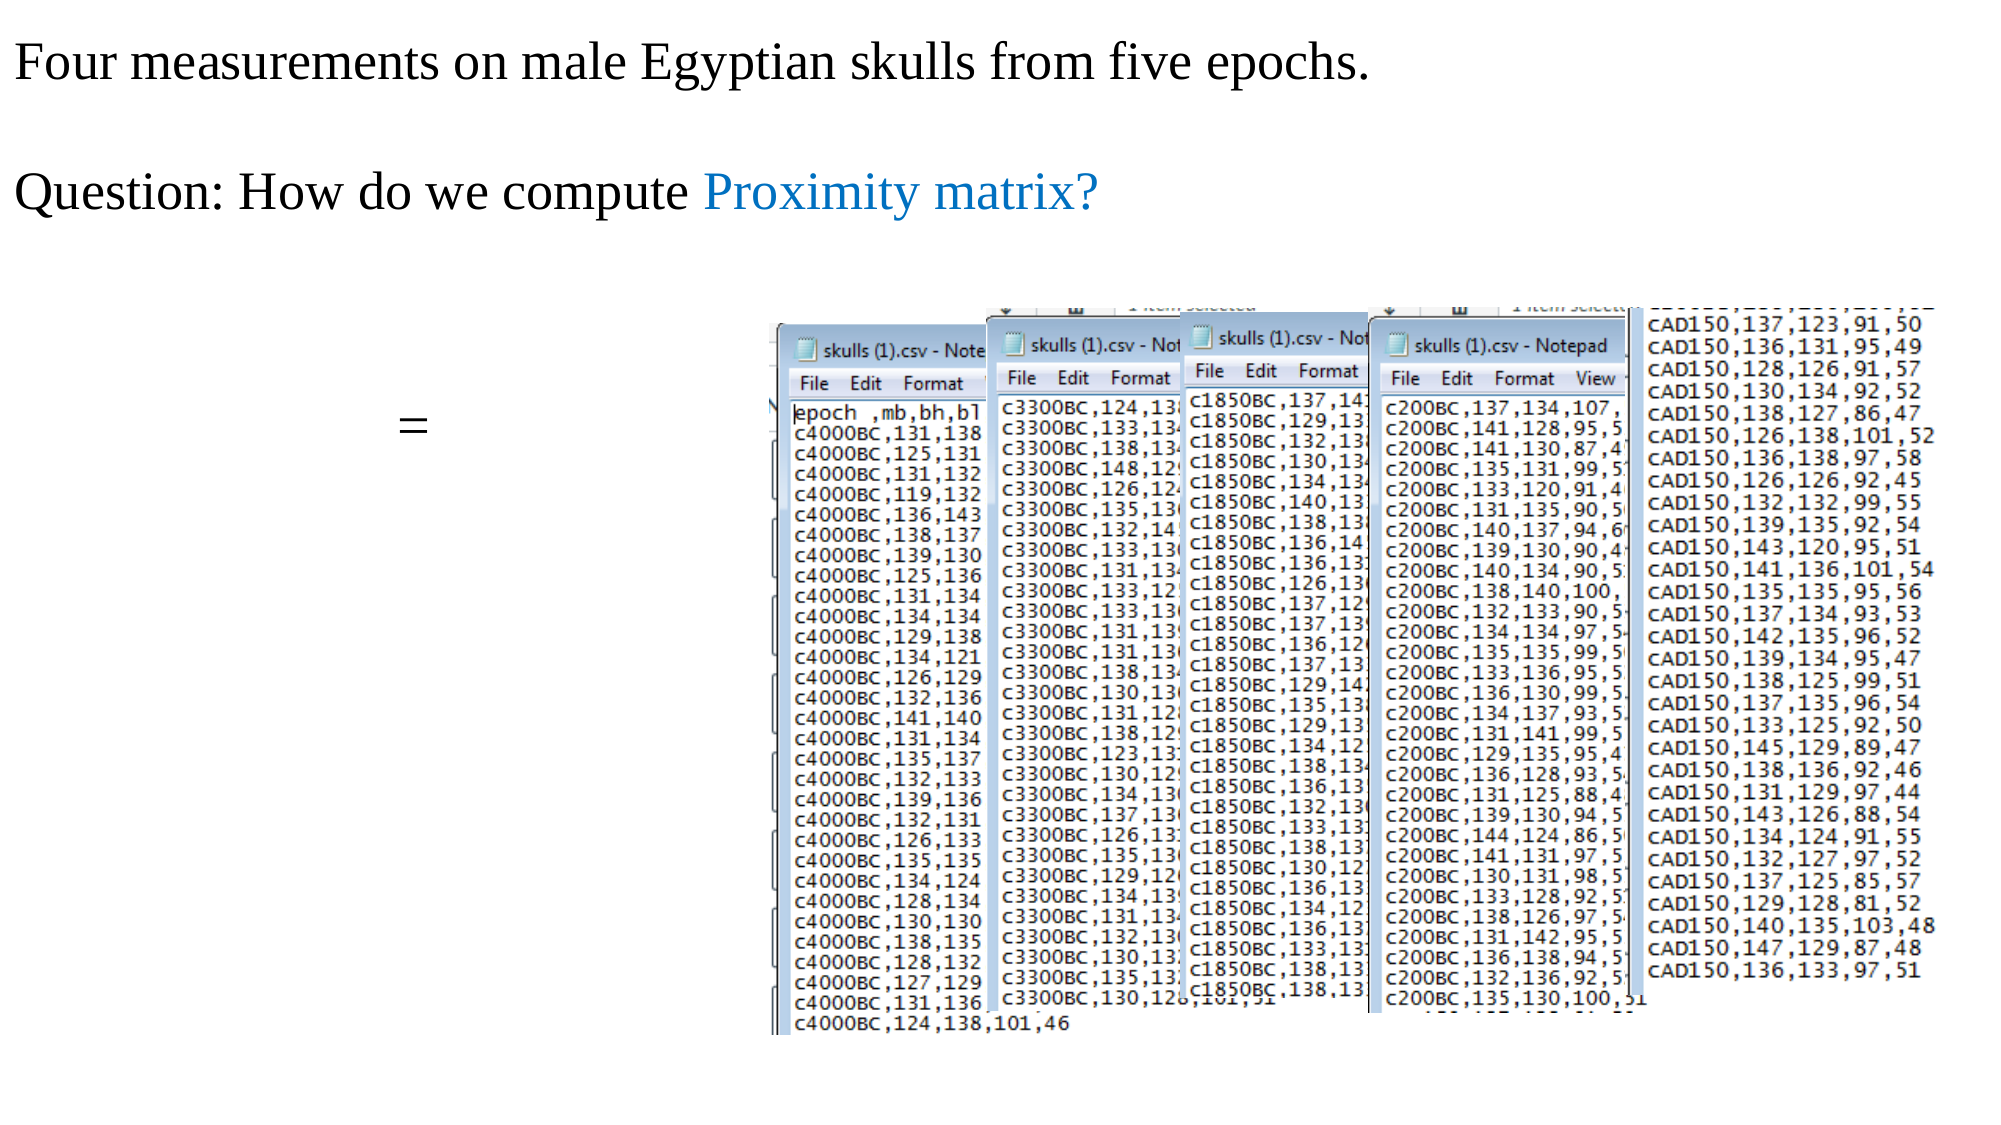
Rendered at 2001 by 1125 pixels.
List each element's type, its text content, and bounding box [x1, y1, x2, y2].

picture [769, 307, 1955, 1035]
text_box Four measurements on male Egyptian skulls from five epochs. Question: How do we compute Proximity matrix? [0, 17, 1960, 423]
